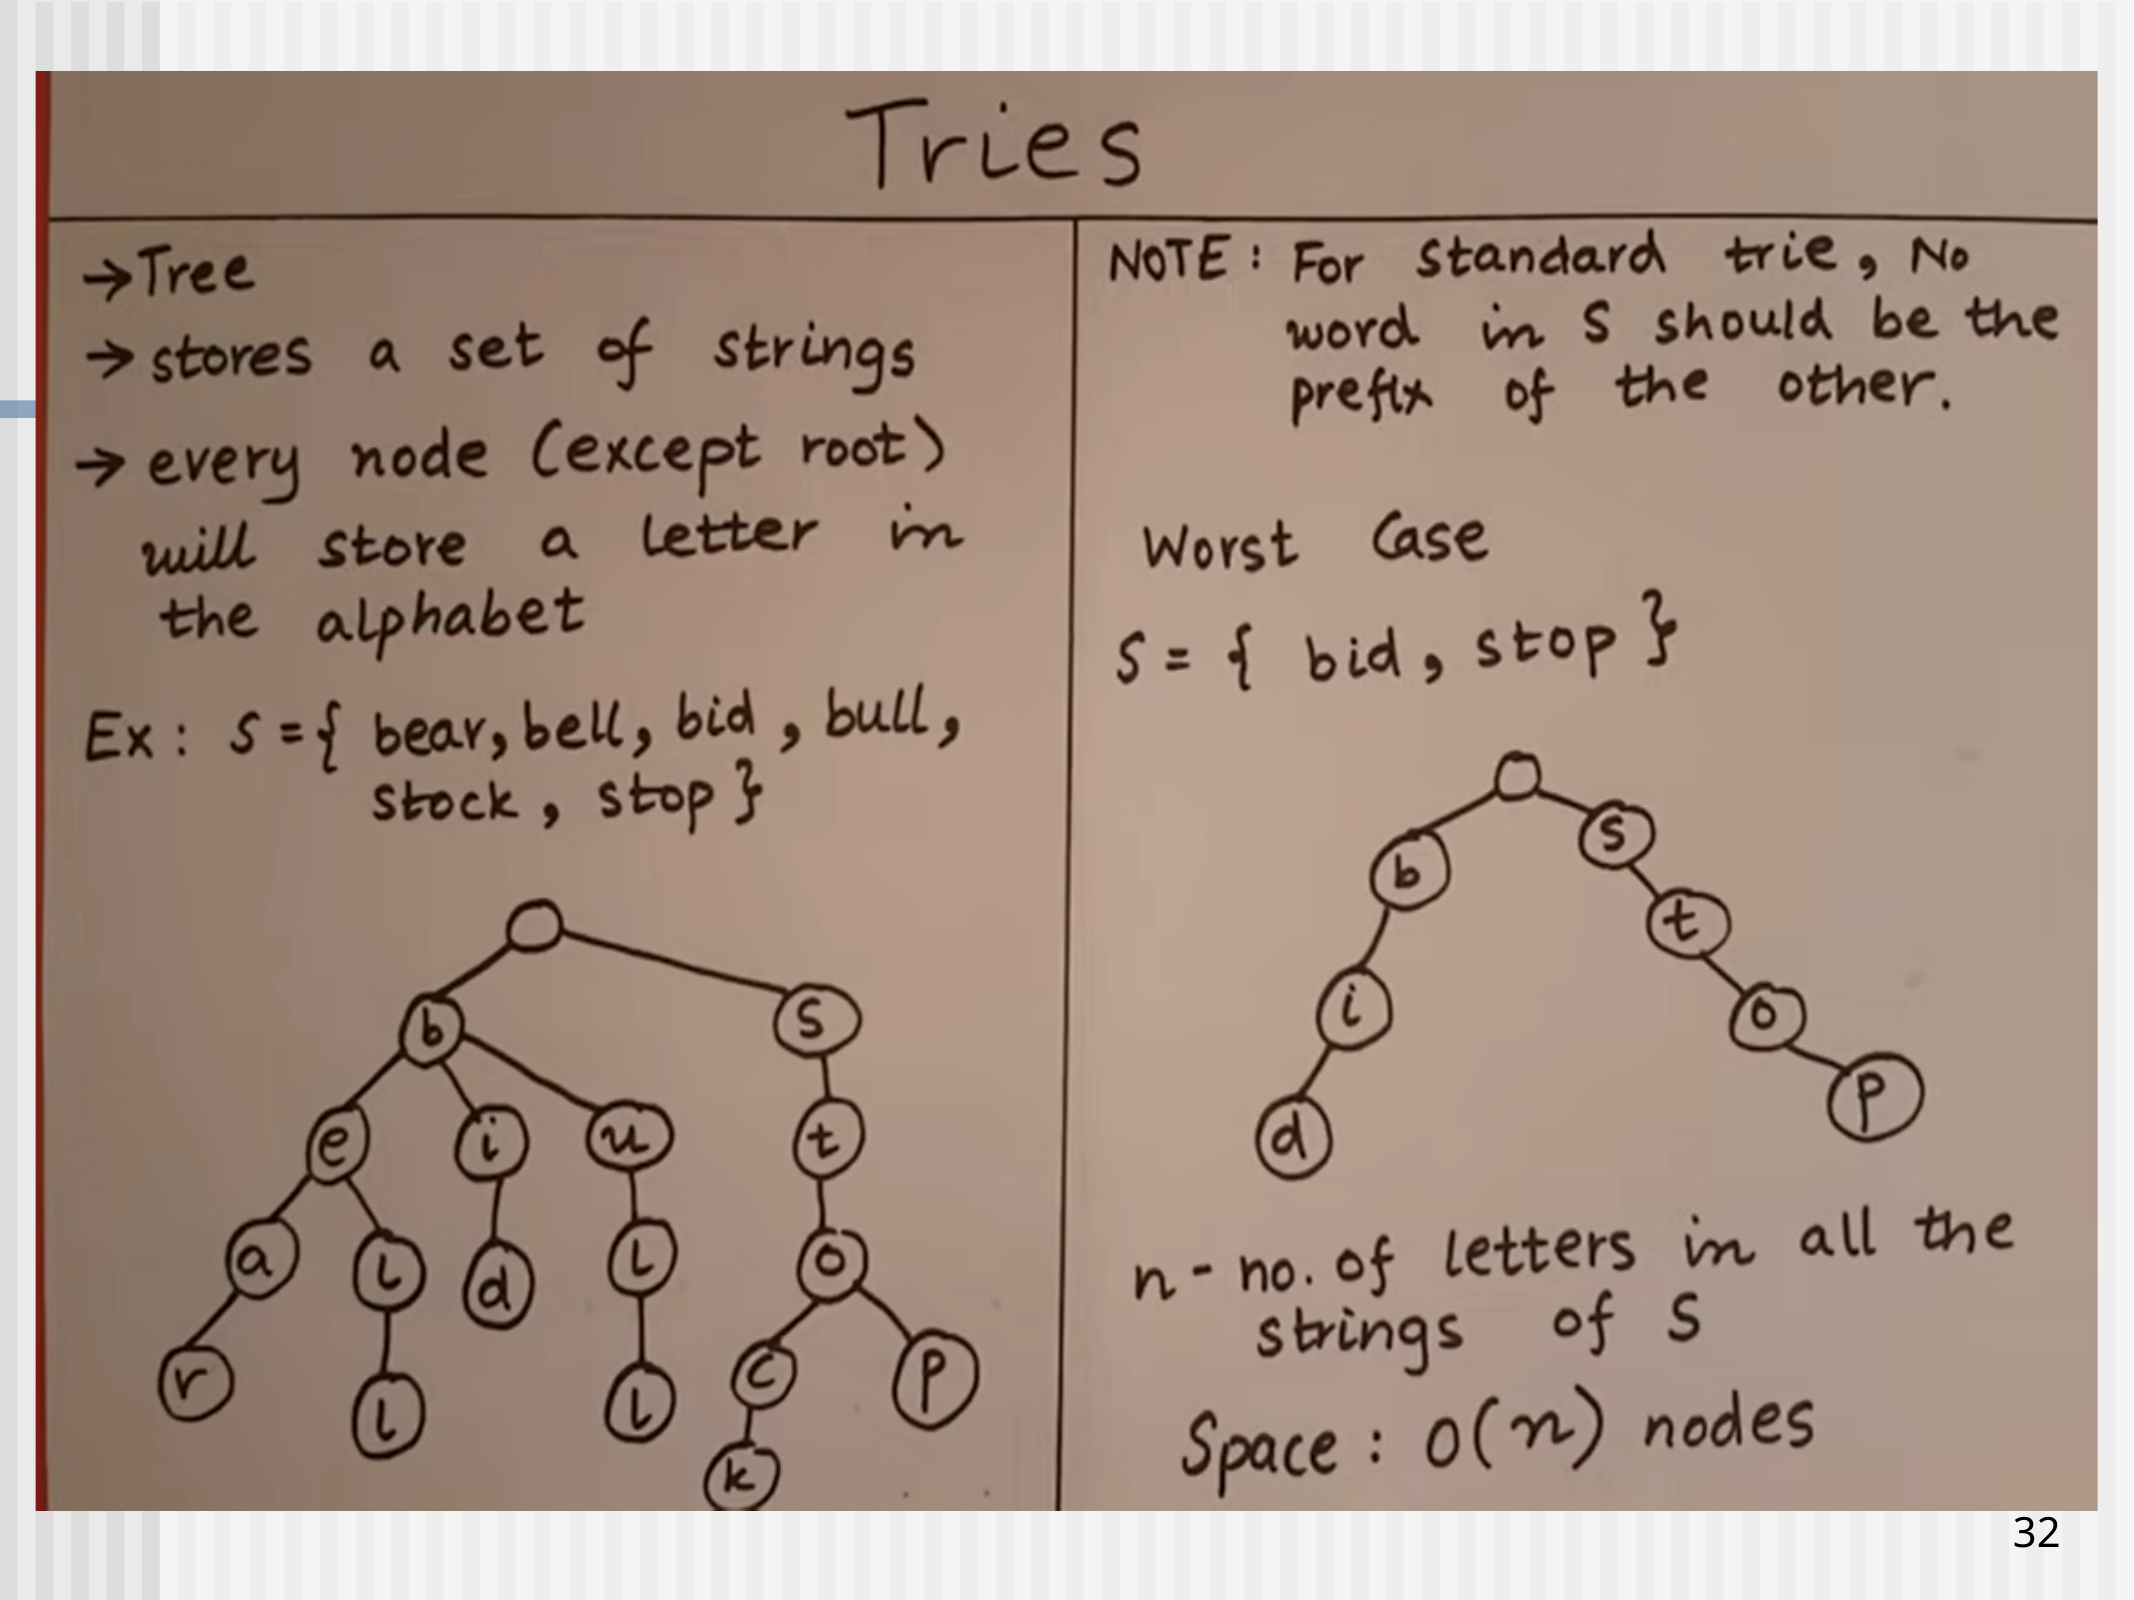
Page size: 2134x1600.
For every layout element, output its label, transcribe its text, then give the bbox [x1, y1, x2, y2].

slide_number 32 [1637, 1519, 2083, 1574]
picture [35, 70, 2098, 1512]
